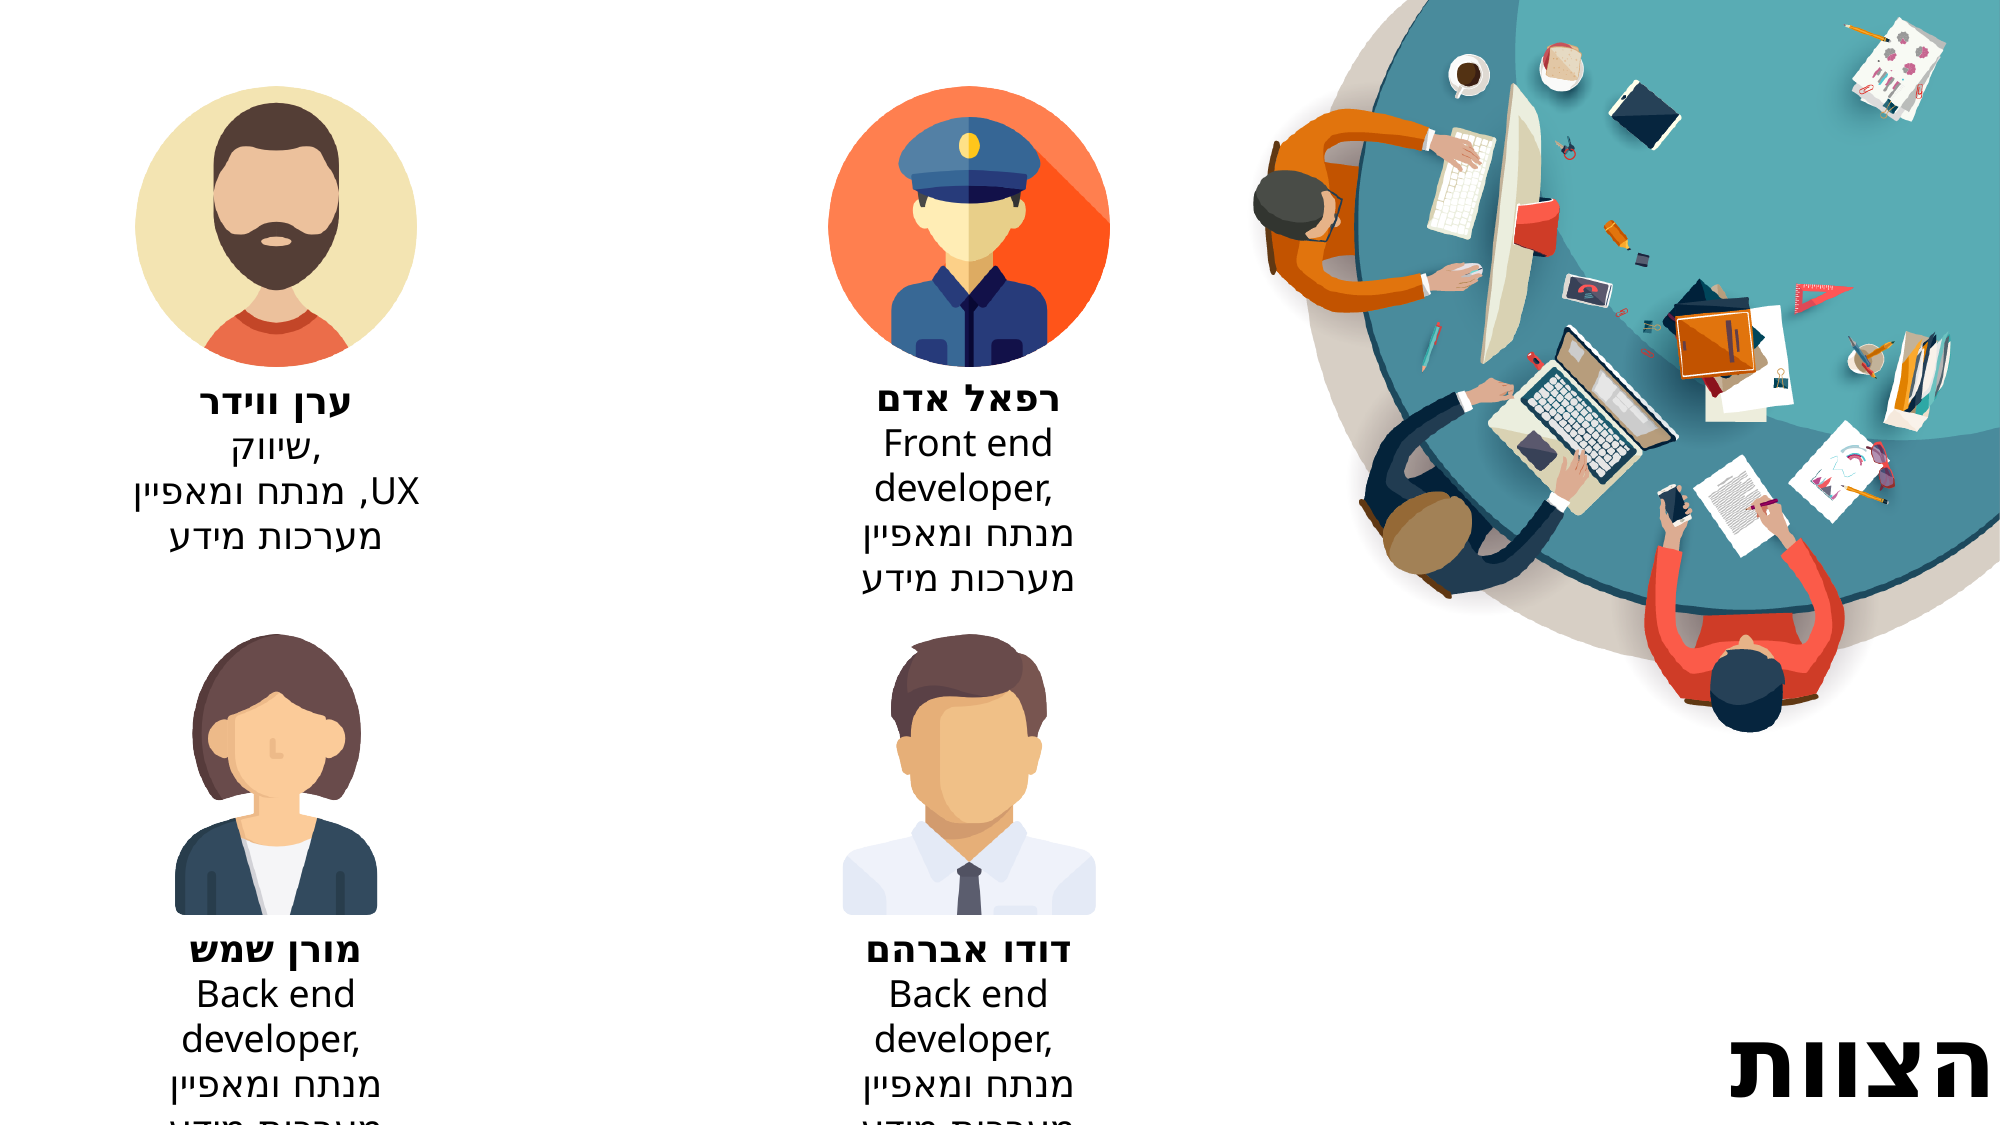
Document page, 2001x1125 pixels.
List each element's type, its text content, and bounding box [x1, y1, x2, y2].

text_box ערן ווידר שיווק, UX, מנתח ומאפיין מערכות מידע [98, 369, 454, 609]
text_box דודו אברהם Back end developer, מנתח ומאפיין מערכות מידע [790, 917, 1147, 1125]
text_box רפאל אדם Front end developer, מנתח ומאפיין מערכות מידע [790, 366, 1147, 652]
title הצוות [1676, 994, 2000, 1125]
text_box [135, 85, 1110, 368]
text_box מורן שמש Back end developer, מנתח ומאפיין מערכות מידע [98, 917, 454, 1125]
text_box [135, 633, 1110, 916]
picture [1245, 0, 2000, 735]
